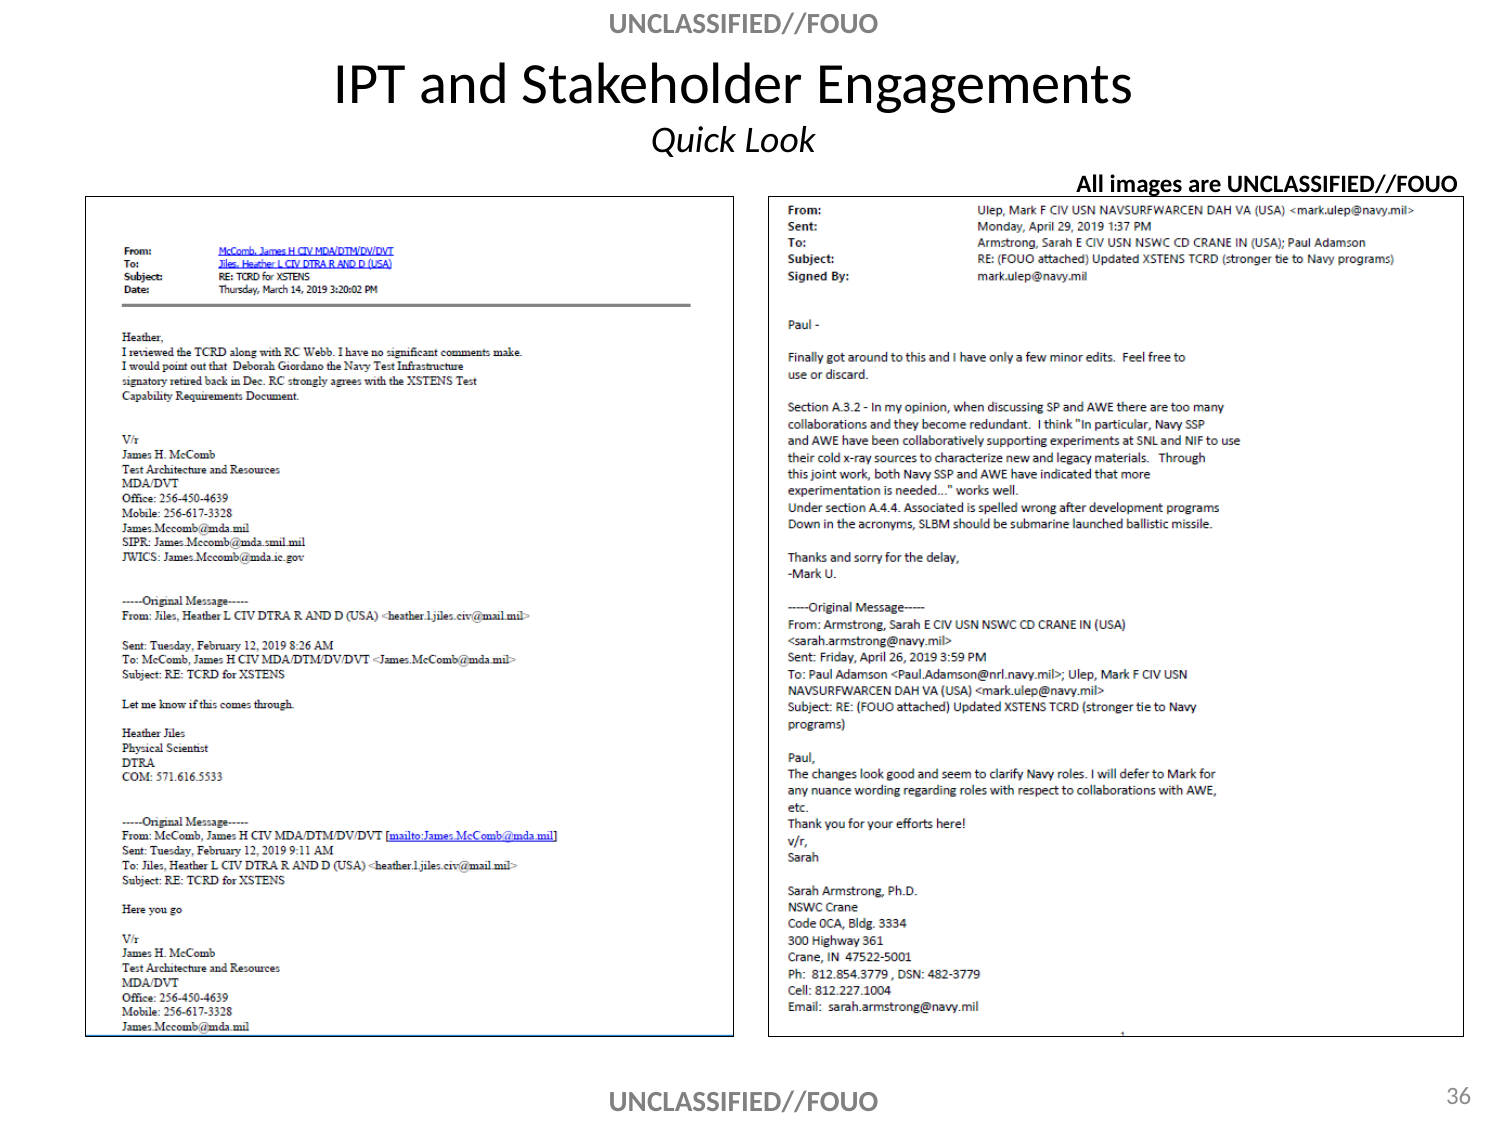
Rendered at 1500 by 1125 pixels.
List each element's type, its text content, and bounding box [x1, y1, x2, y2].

text_box All images are UNCLASSIFIED//FOUO [1061, 159, 1500, 205]
slide_number 36 [1136, 1064, 1487, 1124]
picture [768, 196, 1464, 1038]
picture [85, 196, 734, 1038]
text_box IPT and Stakeholder Engagements Quick Look [58, 9, 1409, 197]
